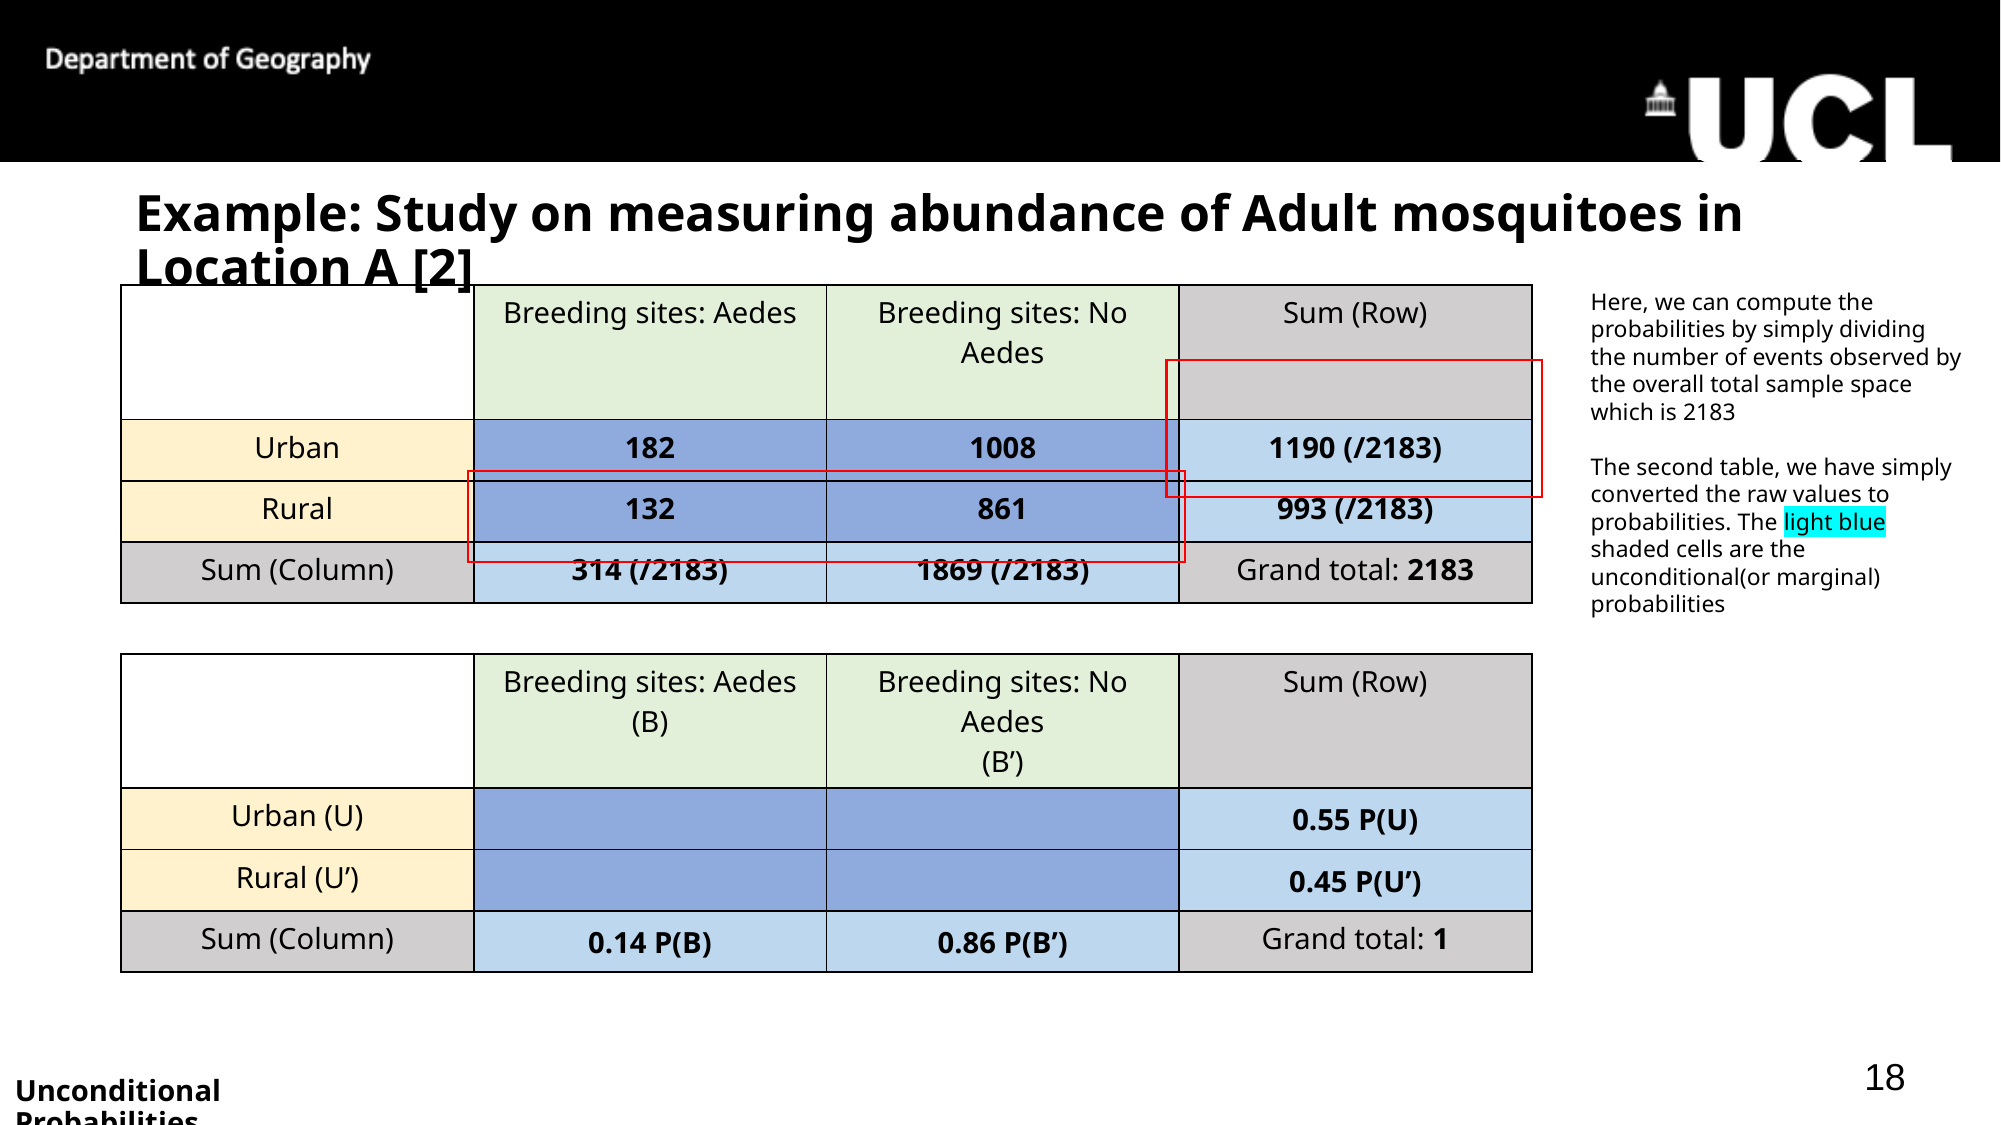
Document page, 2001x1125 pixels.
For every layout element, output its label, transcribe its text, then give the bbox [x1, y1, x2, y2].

table_header Sum (Row) [1180, 286, 1531, 359]
table_cell 0.86 P(B’) [827, 912, 1178, 971]
table_header Breeding sites: Aedes [475, 286, 826, 419]
text_box [467, 470, 1186, 563]
table_cell [827, 789, 1178, 849]
text_box 18 [1849, 1045, 1939, 1070]
table_cell 0.55 P(U) [1180, 789, 1531, 849]
table_cell Sum (Column) [122, 912, 473, 971]
table_cell [475, 850, 826, 910]
text_box Example: Study on measuring abundance of Adult mosquitoes in Location A [2] [121, 181, 1879, 257]
table_cell [475, 789, 826, 849]
table_cell Rural (U’) [122, 850, 473, 910]
table_cell Grand total: 1 [1180, 912, 1531, 971]
table_cell 314 (/2183) [475, 563, 826, 602]
table_cell Urban [122, 420, 473, 480]
table_cell 0.45 P(U’) [1180, 850, 1531, 910]
table_cell 182 [475, 420, 826, 470]
table_header Breeding sites: Aedes (B) [475, 655, 826, 787]
table_cell Rural [122, 482, 467, 541]
table_header [122, 655, 473, 787]
text_box Unconditional Probabilities [0, 1069, 367, 1118]
table_cell Sum (Column) [122, 543, 473, 602]
text_box Here, we can compute the probabilities by simply dividing the number of events observed by the overall total sample space which is 2183 The second table, we have simply converted the raw values to probabilities. The light blue shaded cells are the unconditional(or marginal) probabilities [1575, 280, 1979, 625]
table_header Breeding sites: No Aedes (B’) [827, 655, 1178, 787]
table_cell 1869 (/2183) [827, 563, 1178, 602]
picture [0, 0, 2000, 160]
table_header [122, 286, 473, 419]
table_cell 0.14 P(B) [475, 912, 826, 971]
table_cell Urban (U) [122, 789, 473, 849]
table_header Breeding sites: No Aedes [827, 286, 1178, 419]
table_cell [827, 850, 1178, 910]
text_box [1165, 359, 1543, 498]
table_cell Grand total: 2183 [1180, 543, 1531, 602]
table_header Sum (Row) [1180, 655, 1531, 787]
table_cell 1008 [827, 420, 1165, 470]
table_cell 993 (/2183) [1186, 498, 1531, 541]
